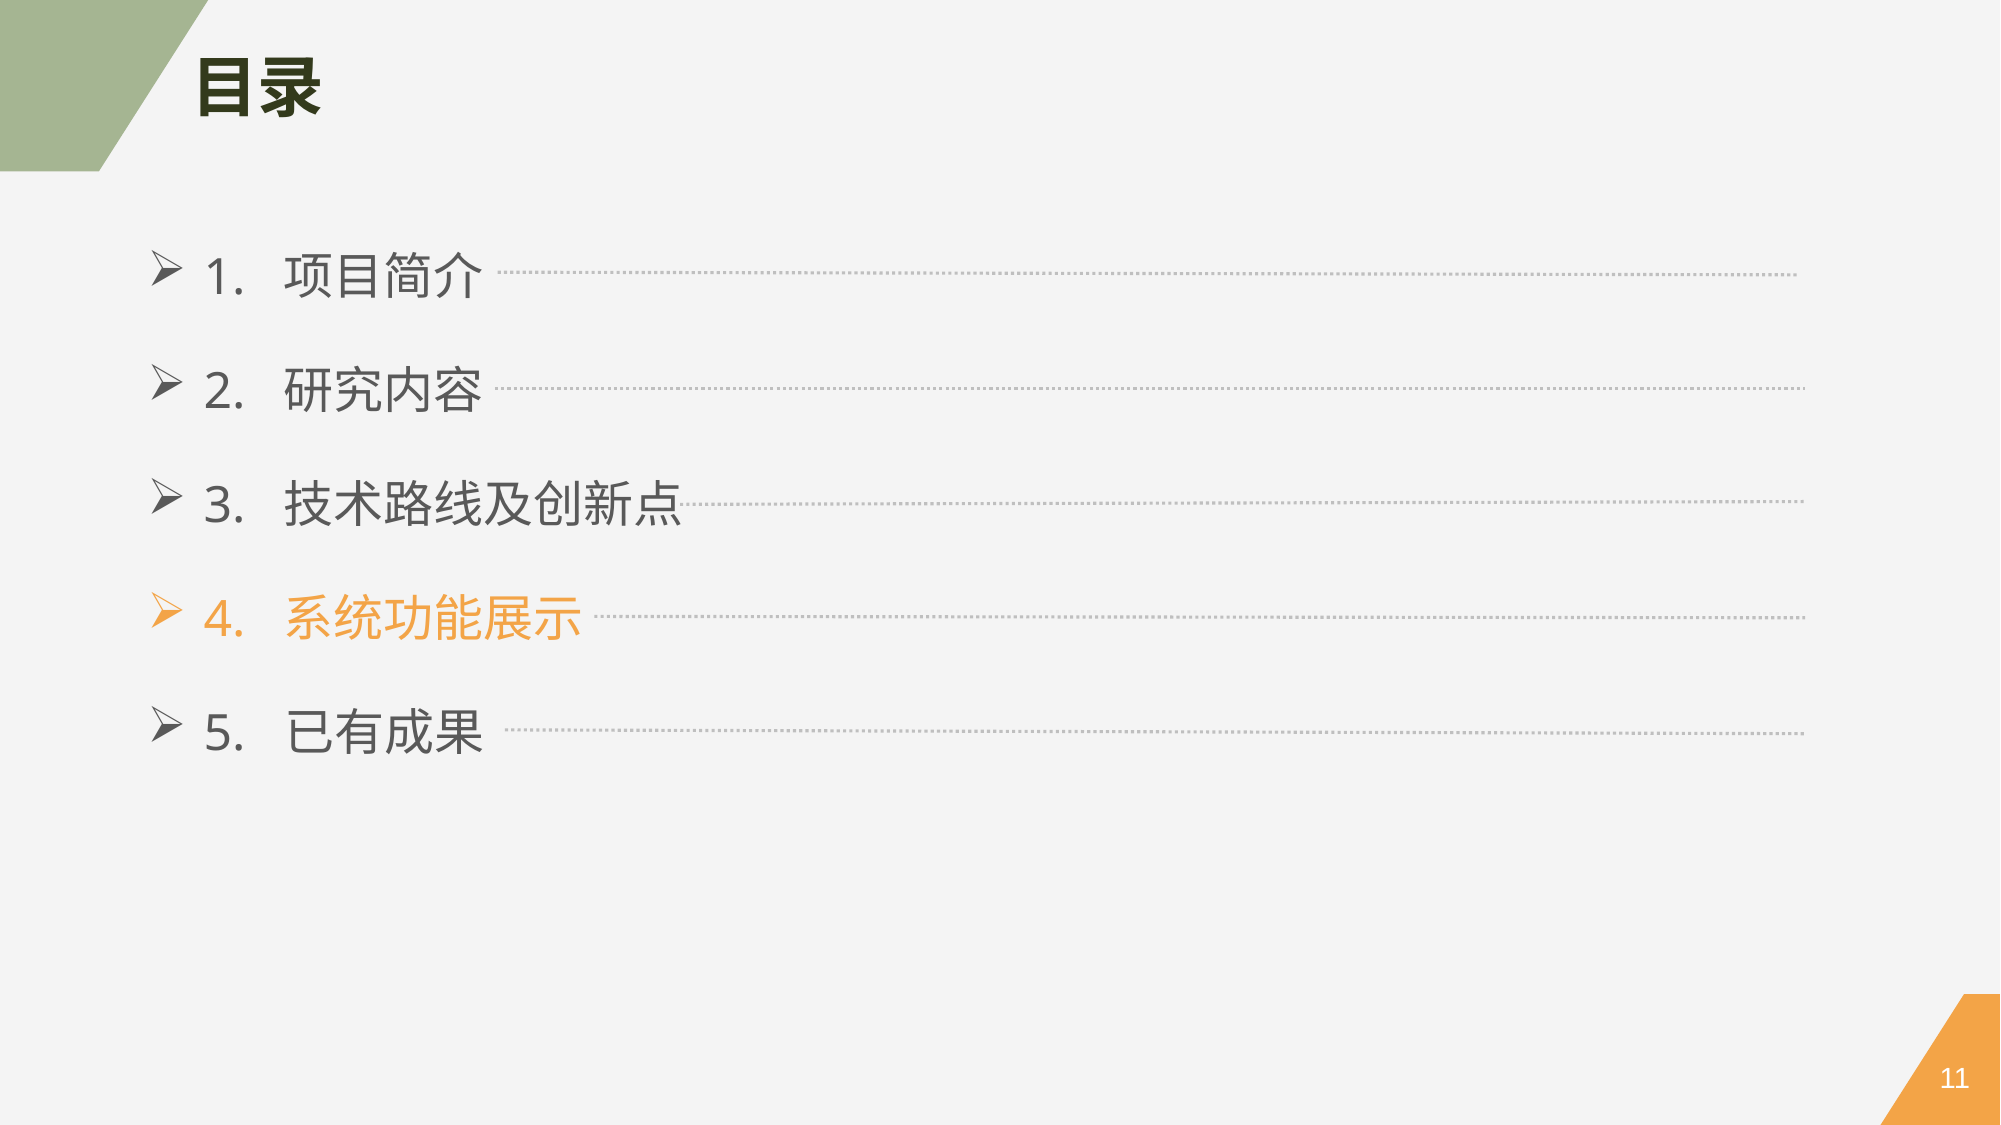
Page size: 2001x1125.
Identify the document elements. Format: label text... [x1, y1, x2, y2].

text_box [504, 729, 1806, 734]
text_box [680, 501, 1807, 505]
text_box 目录 [176, 36, 340, 132]
text_box 1. 项目简介 2. 研究内容 3. 技术路线及创新点 4. 系统功能展示 5. 已有成果 [147, 232, 1808, 887]
